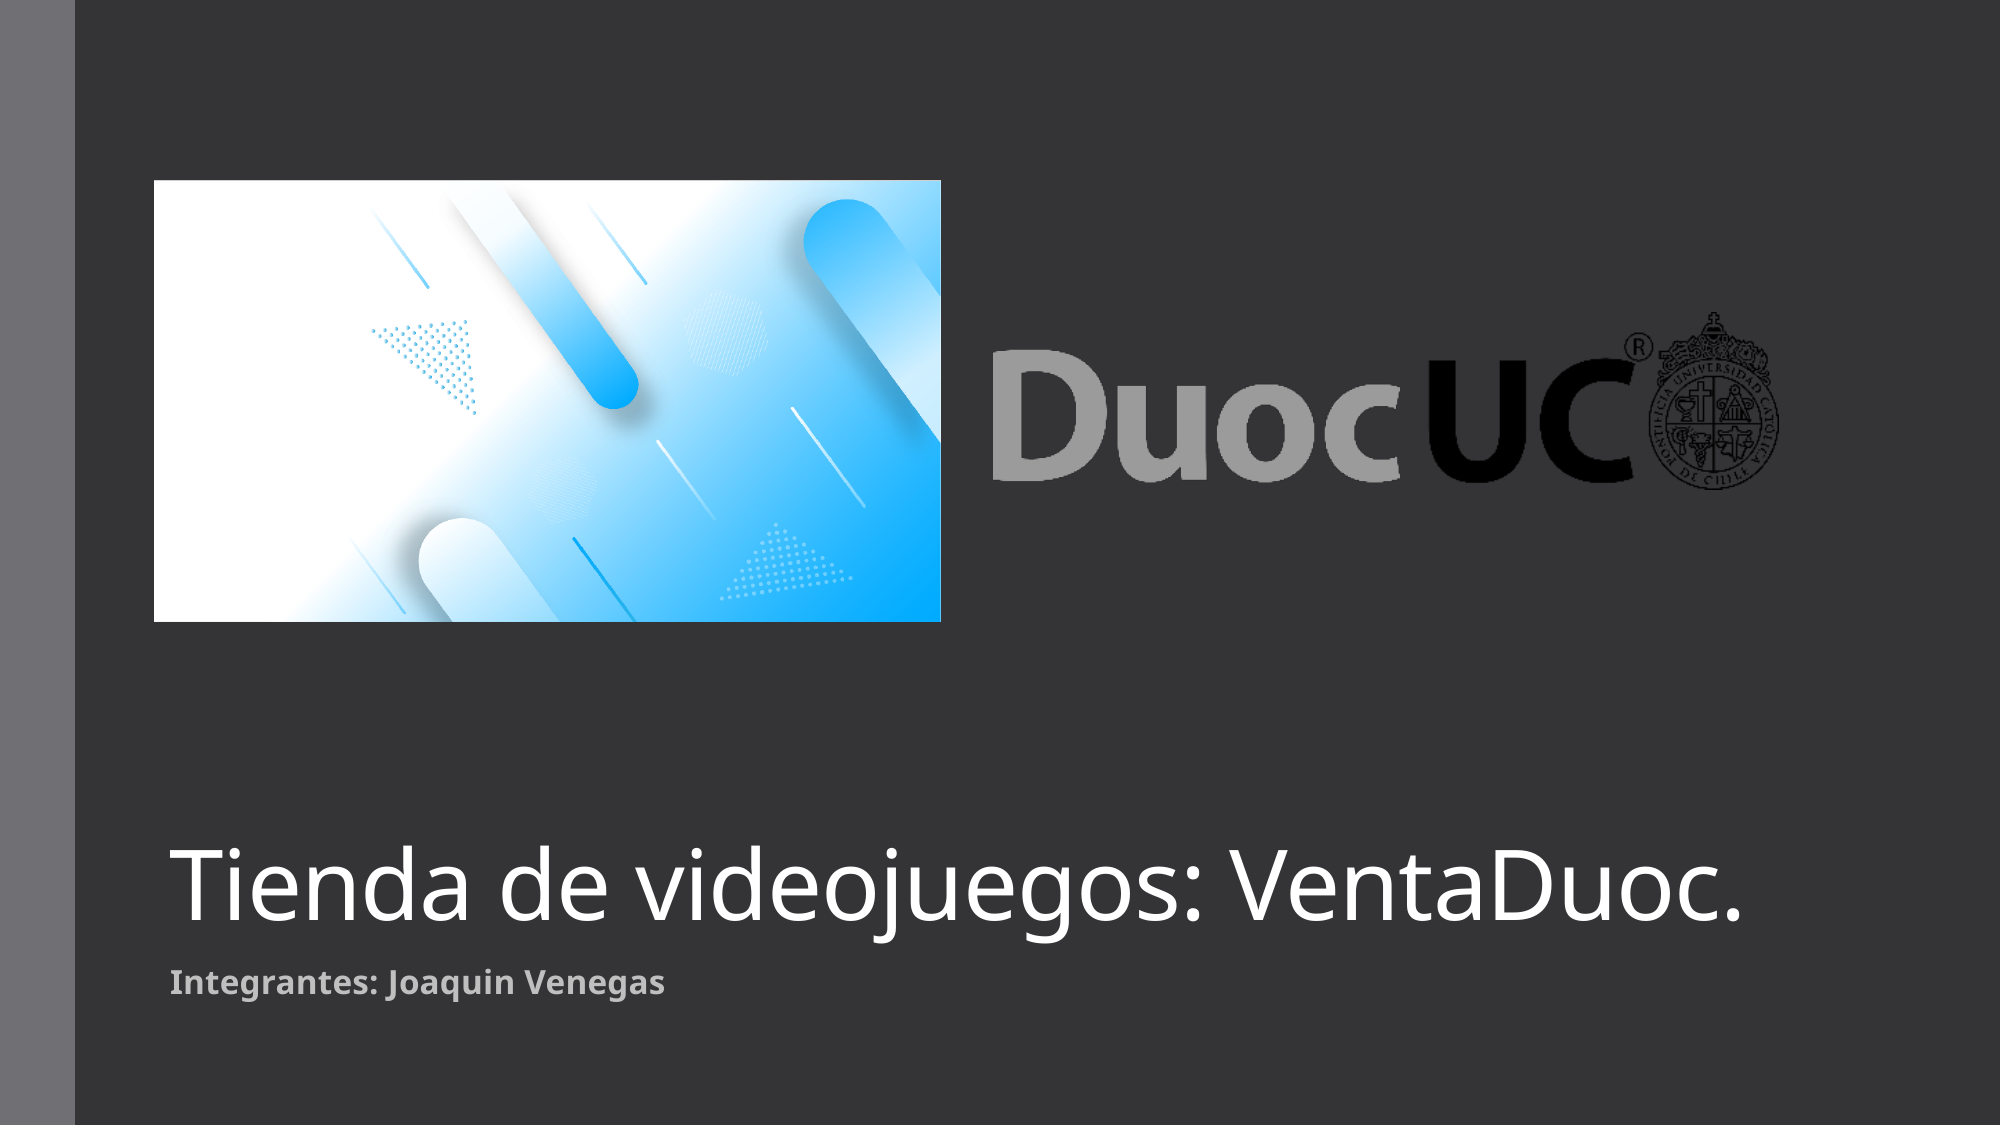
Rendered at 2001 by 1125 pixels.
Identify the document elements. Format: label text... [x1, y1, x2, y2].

picture [992, 312, 1779, 490]
picture [154, 179, 941, 623]
text_box Integrantes: Joaquin Venegas [154, 956, 1754, 1055]
text_box Tienda de videojuegos: VentaDuoc. [154, 758, 1821, 948]
